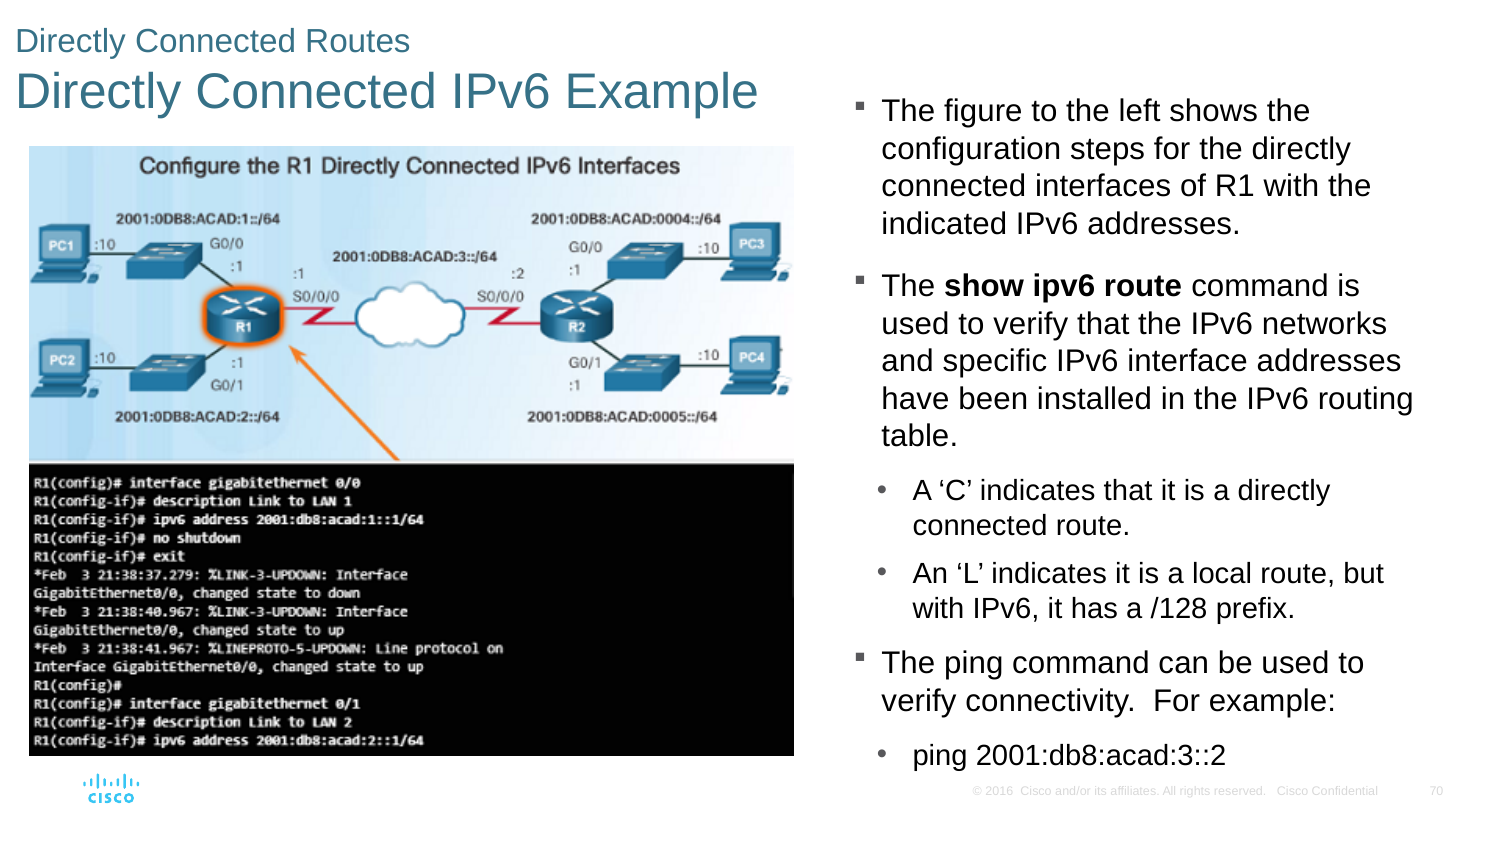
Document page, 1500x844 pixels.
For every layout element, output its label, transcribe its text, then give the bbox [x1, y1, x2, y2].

list The figure to the left shows the configuration steps for the directly connected interfaces of R1 with the indicated IPv6 addresses. The show ipv6 route command is used to verify that the IPv6 networks and specific IPv6 interface addresses have been installed in the IPv6 routing table. A ‘C’ indicates that it is a directly connected route. An ‘L’ indicates it is a local route, but with IPv6, it has a /128 prefix. The ping command can be used to verify connectivity. For example: ping 2001:db8:acad:3::2 [838, 83, 1460, 819]
picture [29, 146, 795, 757]
title Directly Connected Routes Directly Connected IPv6 Example [0, 6, 794, 131]
